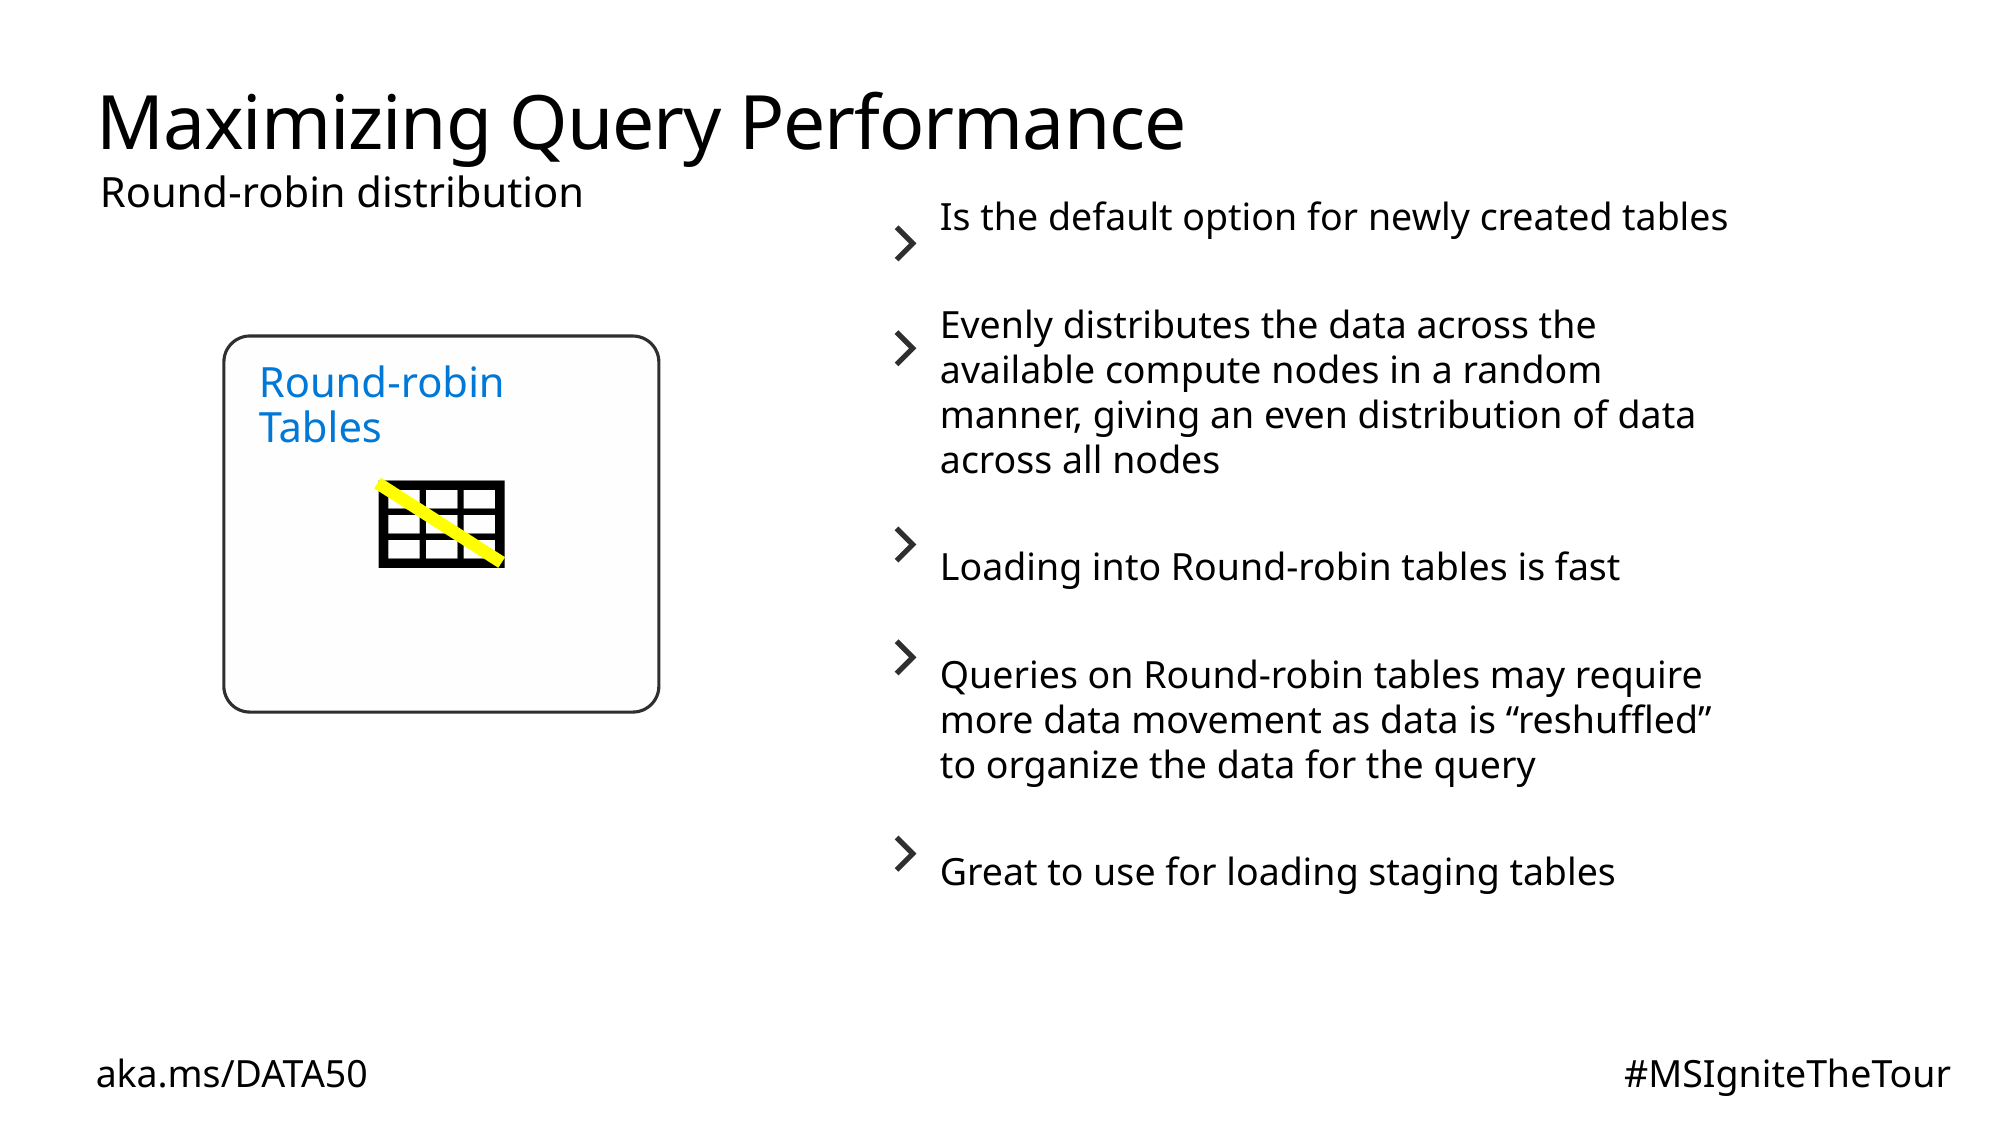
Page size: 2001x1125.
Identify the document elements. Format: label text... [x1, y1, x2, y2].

text_box [893, 224, 918, 262]
list Round-robin distribution [99, 165, 783, 217]
text_box [893, 525, 918, 564]
text_box Is the default option for newly created tables Evenly distributes the data across the available compute nodes in a random manner, giving an even distribution of data across all nodes Loading into Round-robin tables is fast Queries on Round-robin tables may require more data movement as data is “reshuffled” to organize the data for the query Great to use for loading staging tables [940, 193, 1743, 1001]
text_box [893, 835, 918, 873]
text_box [893, 329, 918, 367]
picture [366, 448, 517, 600]
text_box Round-robin Tables [258, 337, 648, 475]
text_box [893, 638, 918, 676]
text_box [223, 335, 660, 713]
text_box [377, 482, 502, 563]
title Maximizing Query Performance [96, 75, 1904, 166]
